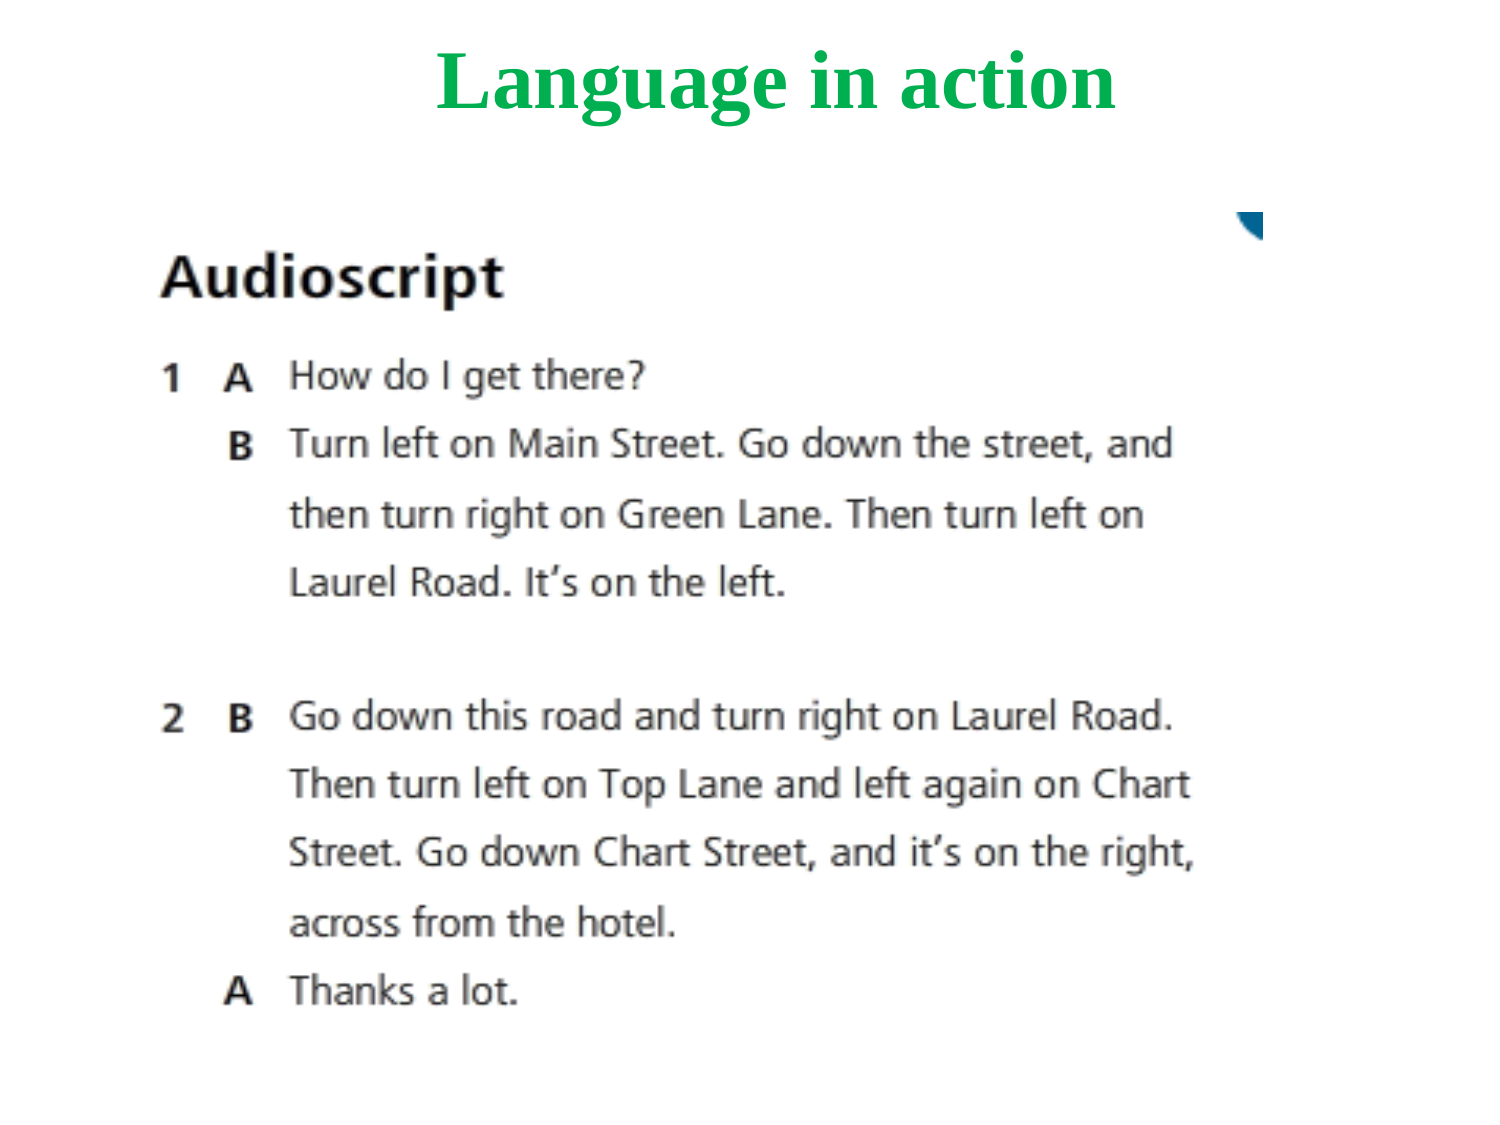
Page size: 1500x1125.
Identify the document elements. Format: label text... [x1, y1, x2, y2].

picture [112, 212, 1263, 1051]
text_box Language in action [324, 17, 1250, 133]
